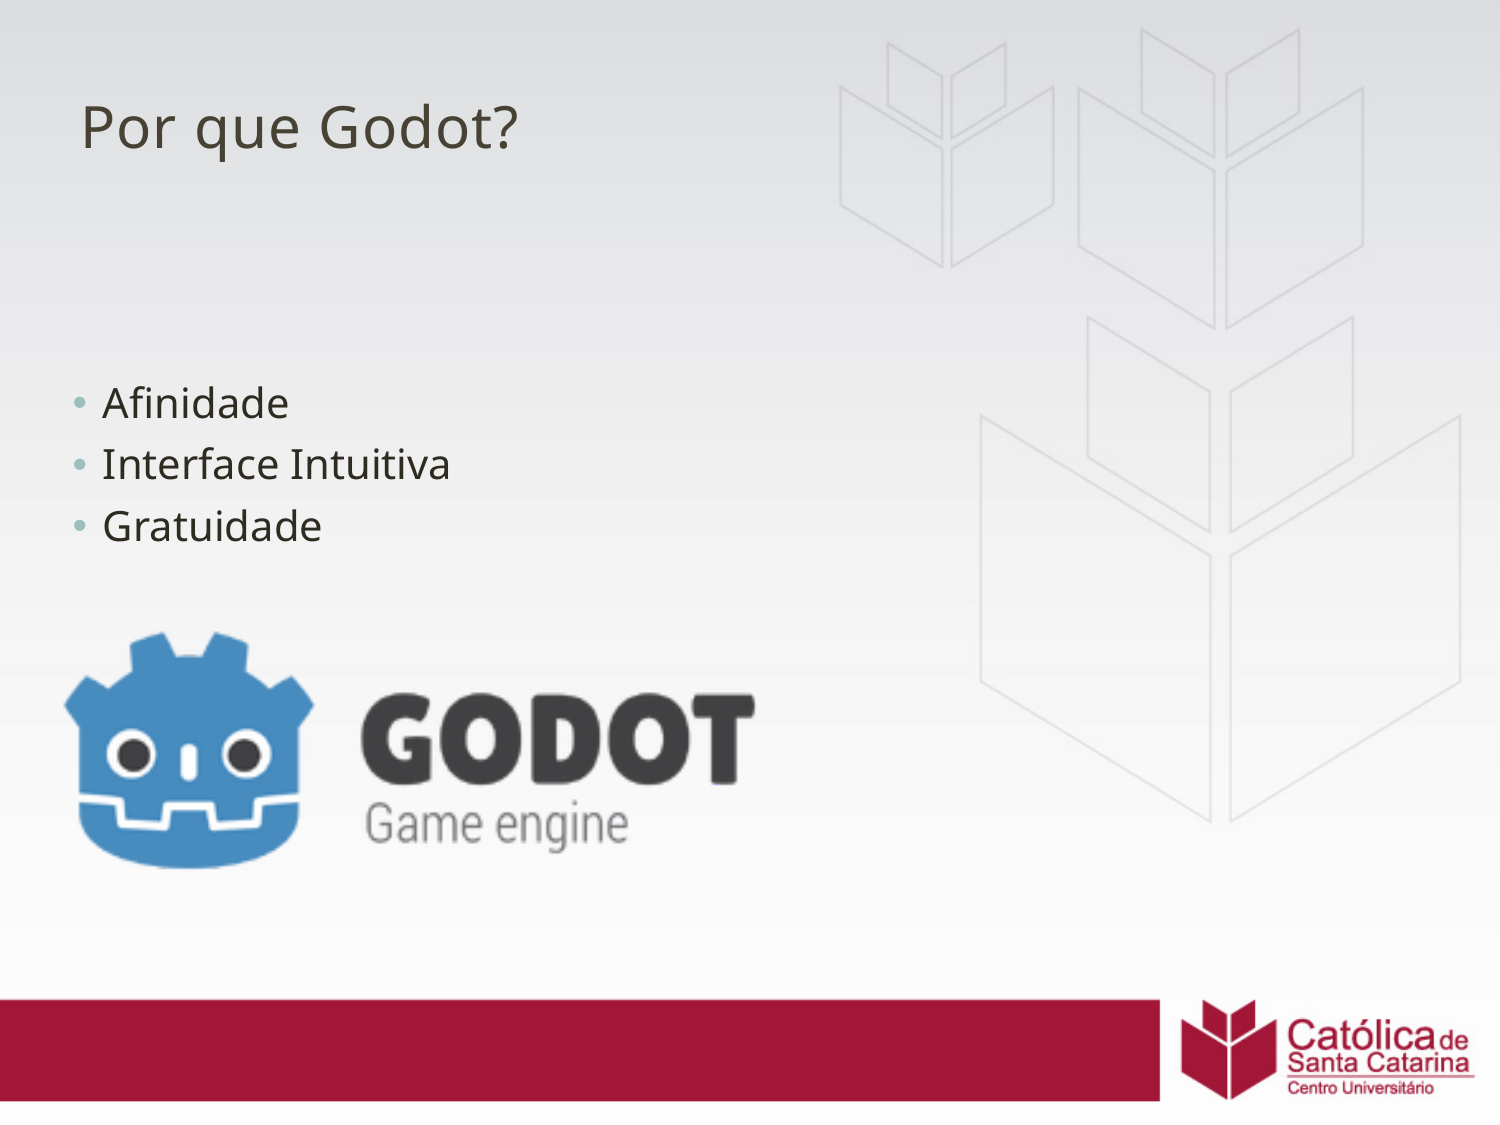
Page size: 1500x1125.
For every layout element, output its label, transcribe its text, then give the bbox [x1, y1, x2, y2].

title Por que Godot? [64, 96, 1436, 342]
picture [0, 0, 1500, 1125]
list Afinidade Interface Intuitiva Gratuidade [64, 375, 1436, 1035]
text_box [724, 537, 963, 776]
